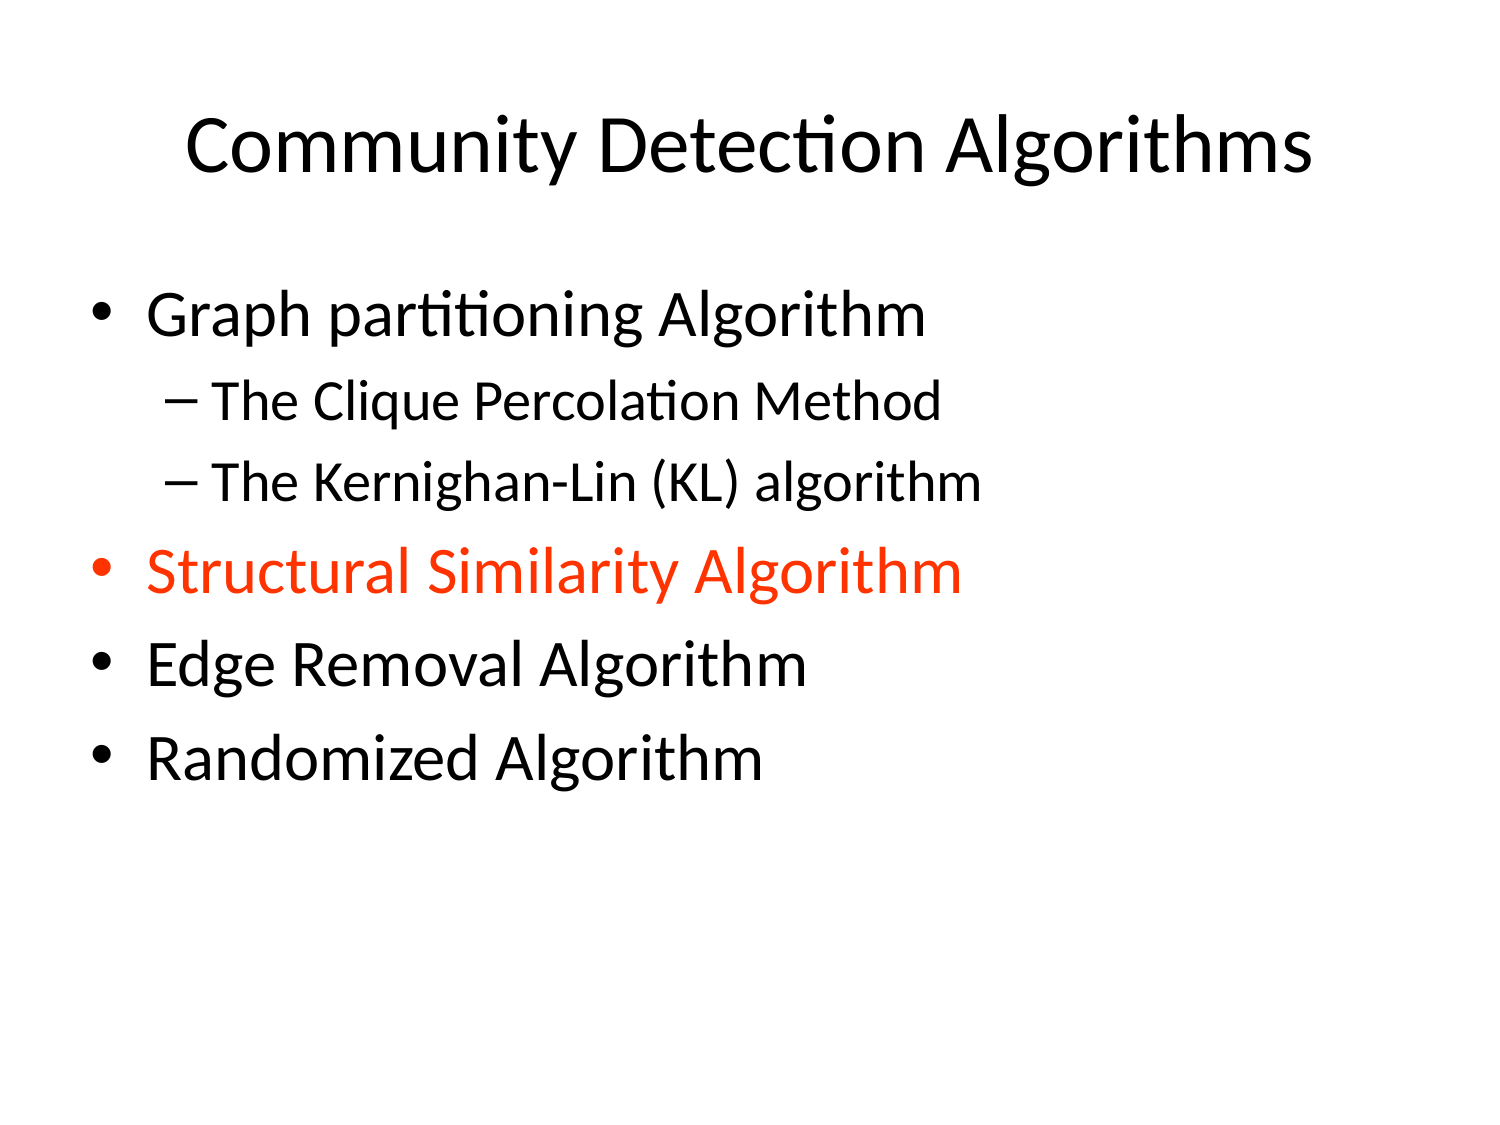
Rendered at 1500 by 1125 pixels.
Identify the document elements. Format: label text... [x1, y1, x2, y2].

title Community Detection Algorithms [75, 45, 1425, 233]
list Graph partitioning Algorithm The Clique Percolation Method The Kernighan-Lin (KL) algorithm Structural Similarity Algorithm Edge Removal Algorithm Randomized Algorithm [75, 262, 1425, 1005]
